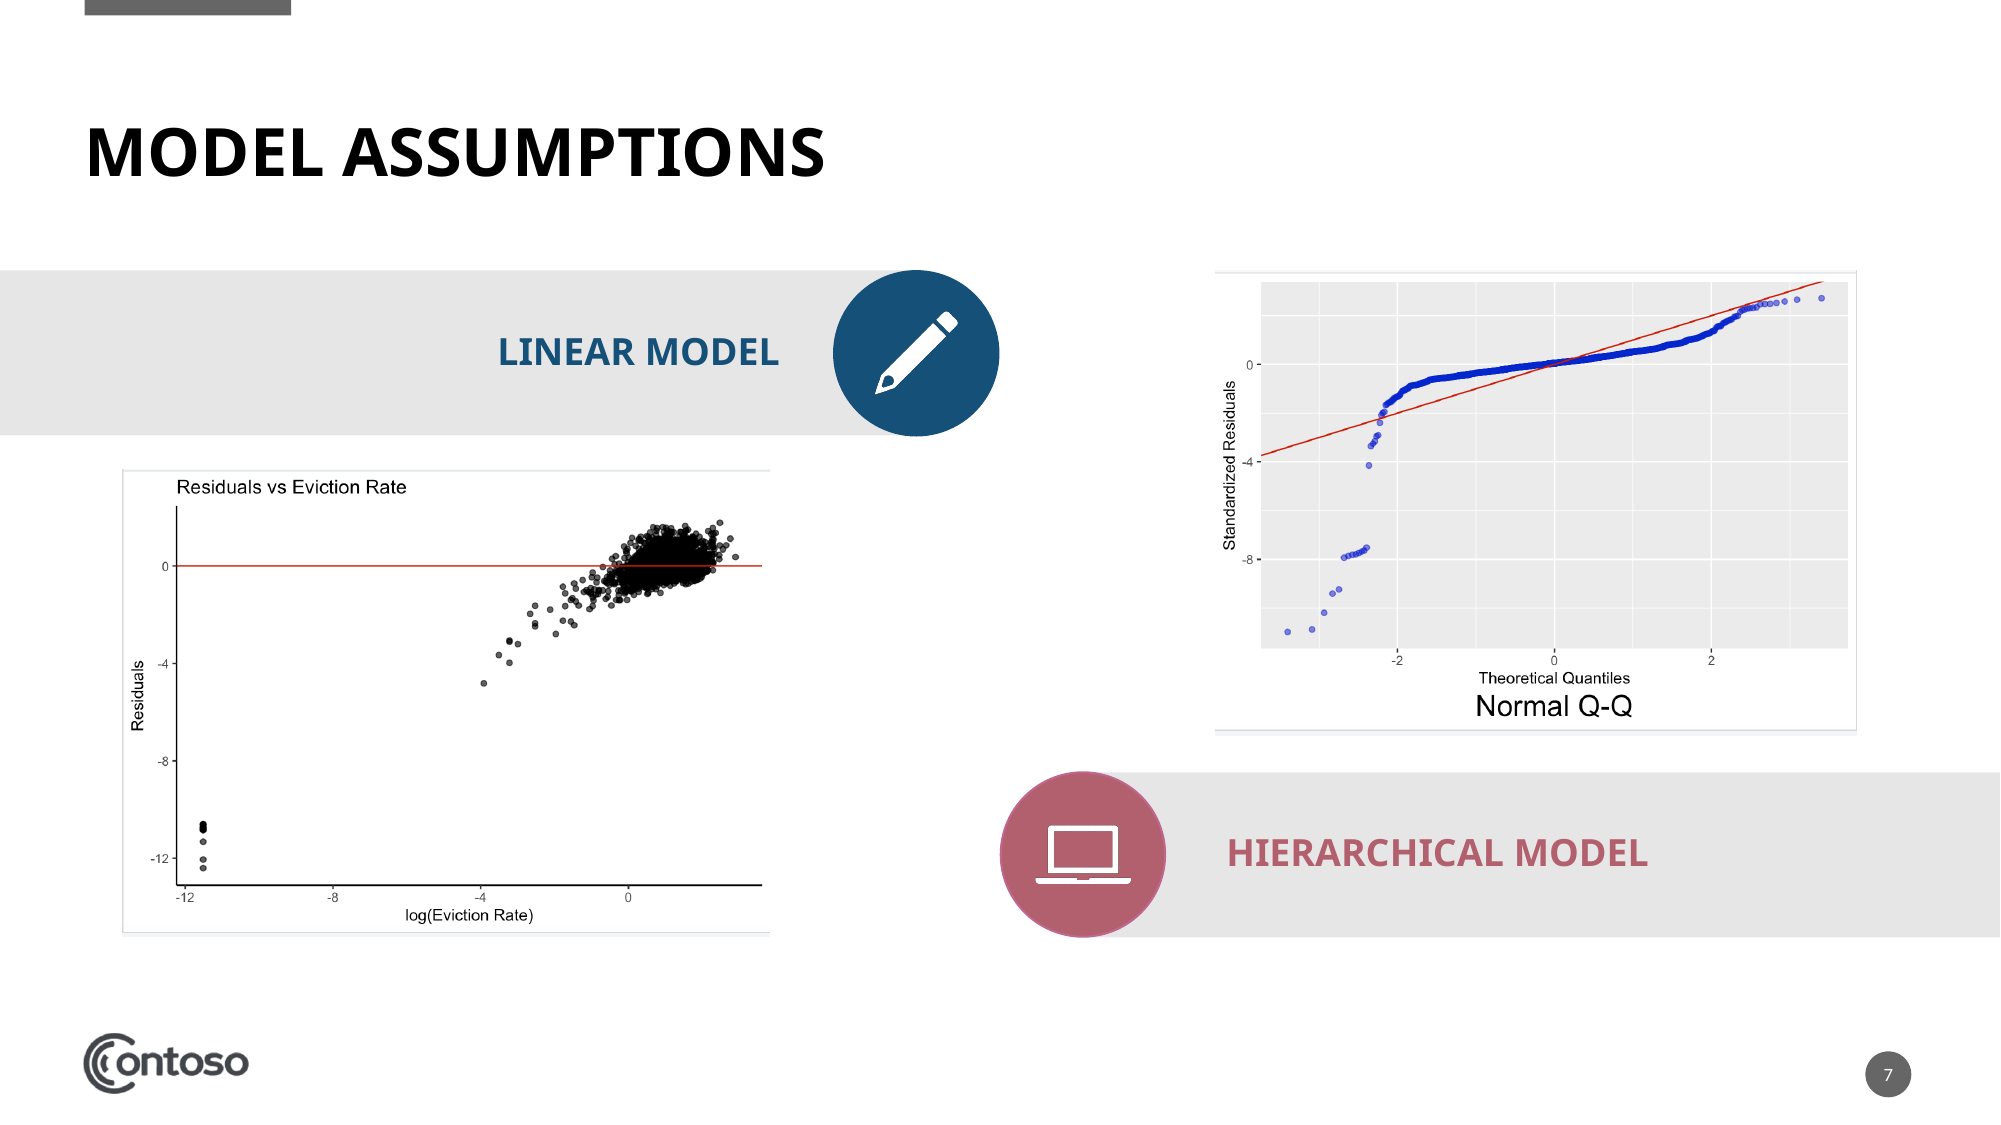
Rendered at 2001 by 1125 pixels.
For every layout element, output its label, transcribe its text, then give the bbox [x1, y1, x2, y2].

picture [866, 303, 966, 403]
title Model Assumptions [84, 40, 1914, 192]
list Linear Model [214, 312, 780, 394]
picture [1033, 804, 1133, 905]
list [122, 469, 770, 937]
list Hierarchical Model [1226, 814, 1792, 896]
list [1215, 270, 1857, 736]
slide_number 7 [1864, 1059, 1913, 1090]
